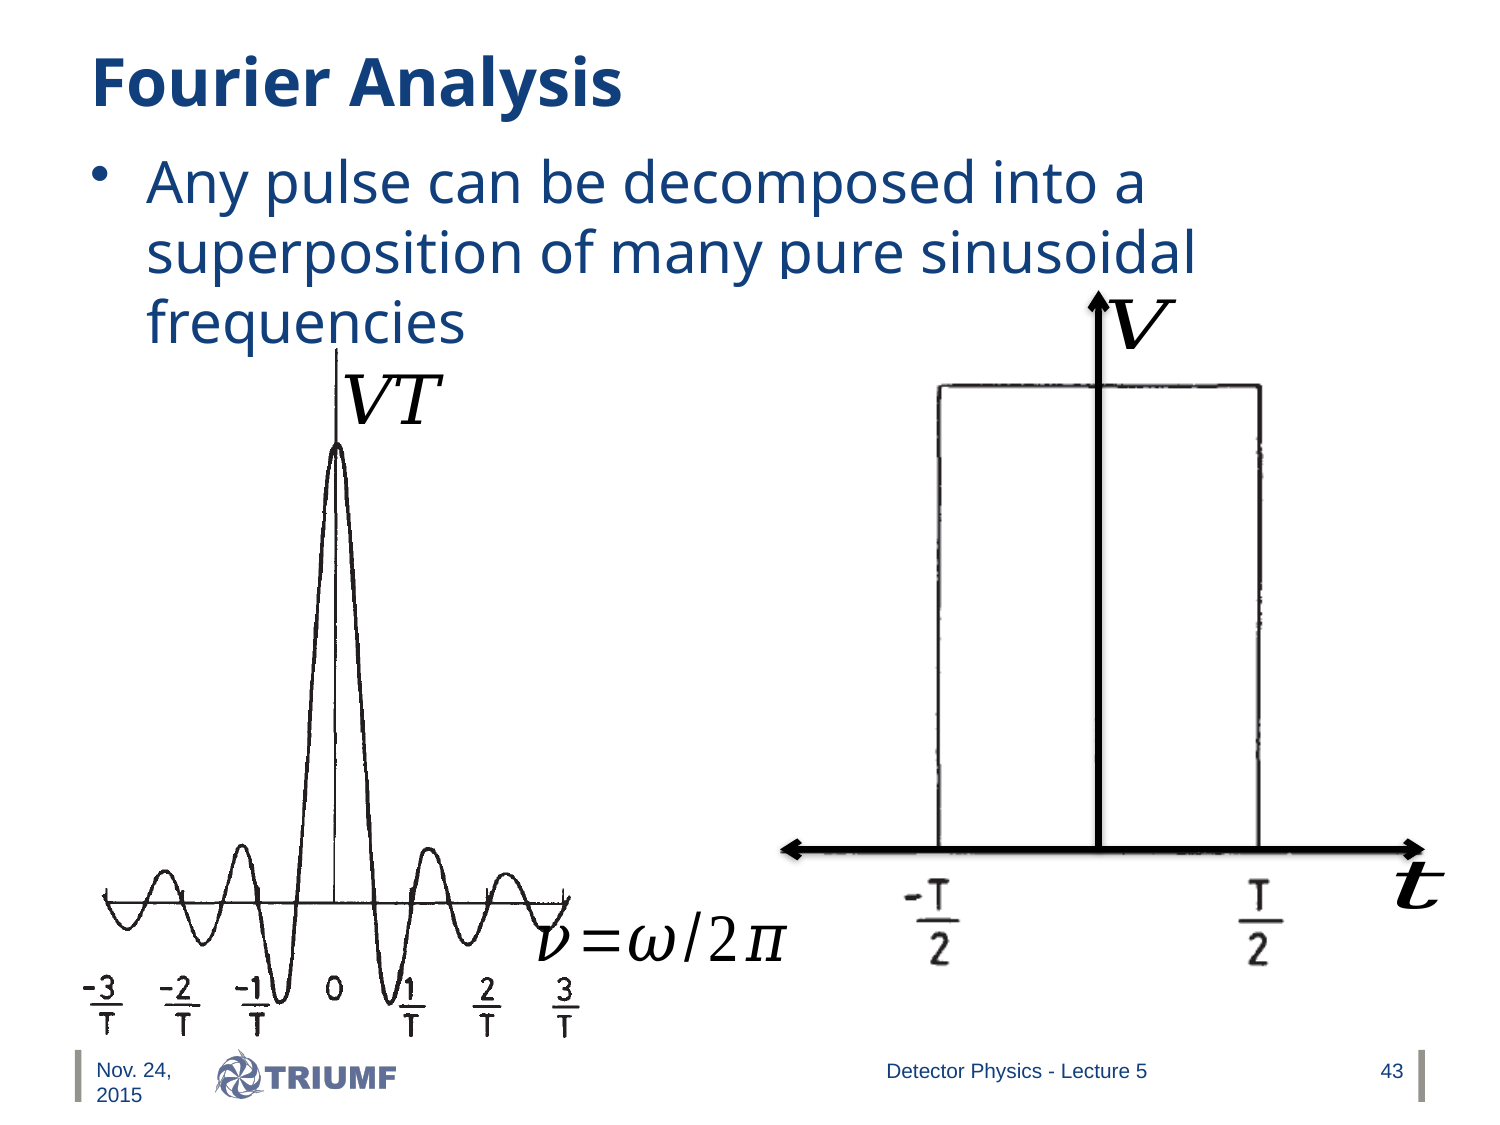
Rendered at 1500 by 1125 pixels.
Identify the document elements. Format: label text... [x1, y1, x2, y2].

slide_number 43 [1182, 1049, 1419, 1125]
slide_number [81, 1056, 213, 1125]
list Any pulse can be decomposed into a superposition of many pure sinusoidal frequencies [74, 139, 1426, 1025]
title Fourier Analysis [74, 38, 1426, 139]
footer Detector Physics - Lecture 5 [394, 1049, 1163, 1125]
picture [52, 332, 616, 1048]
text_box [779, 279, 1455, 971]
